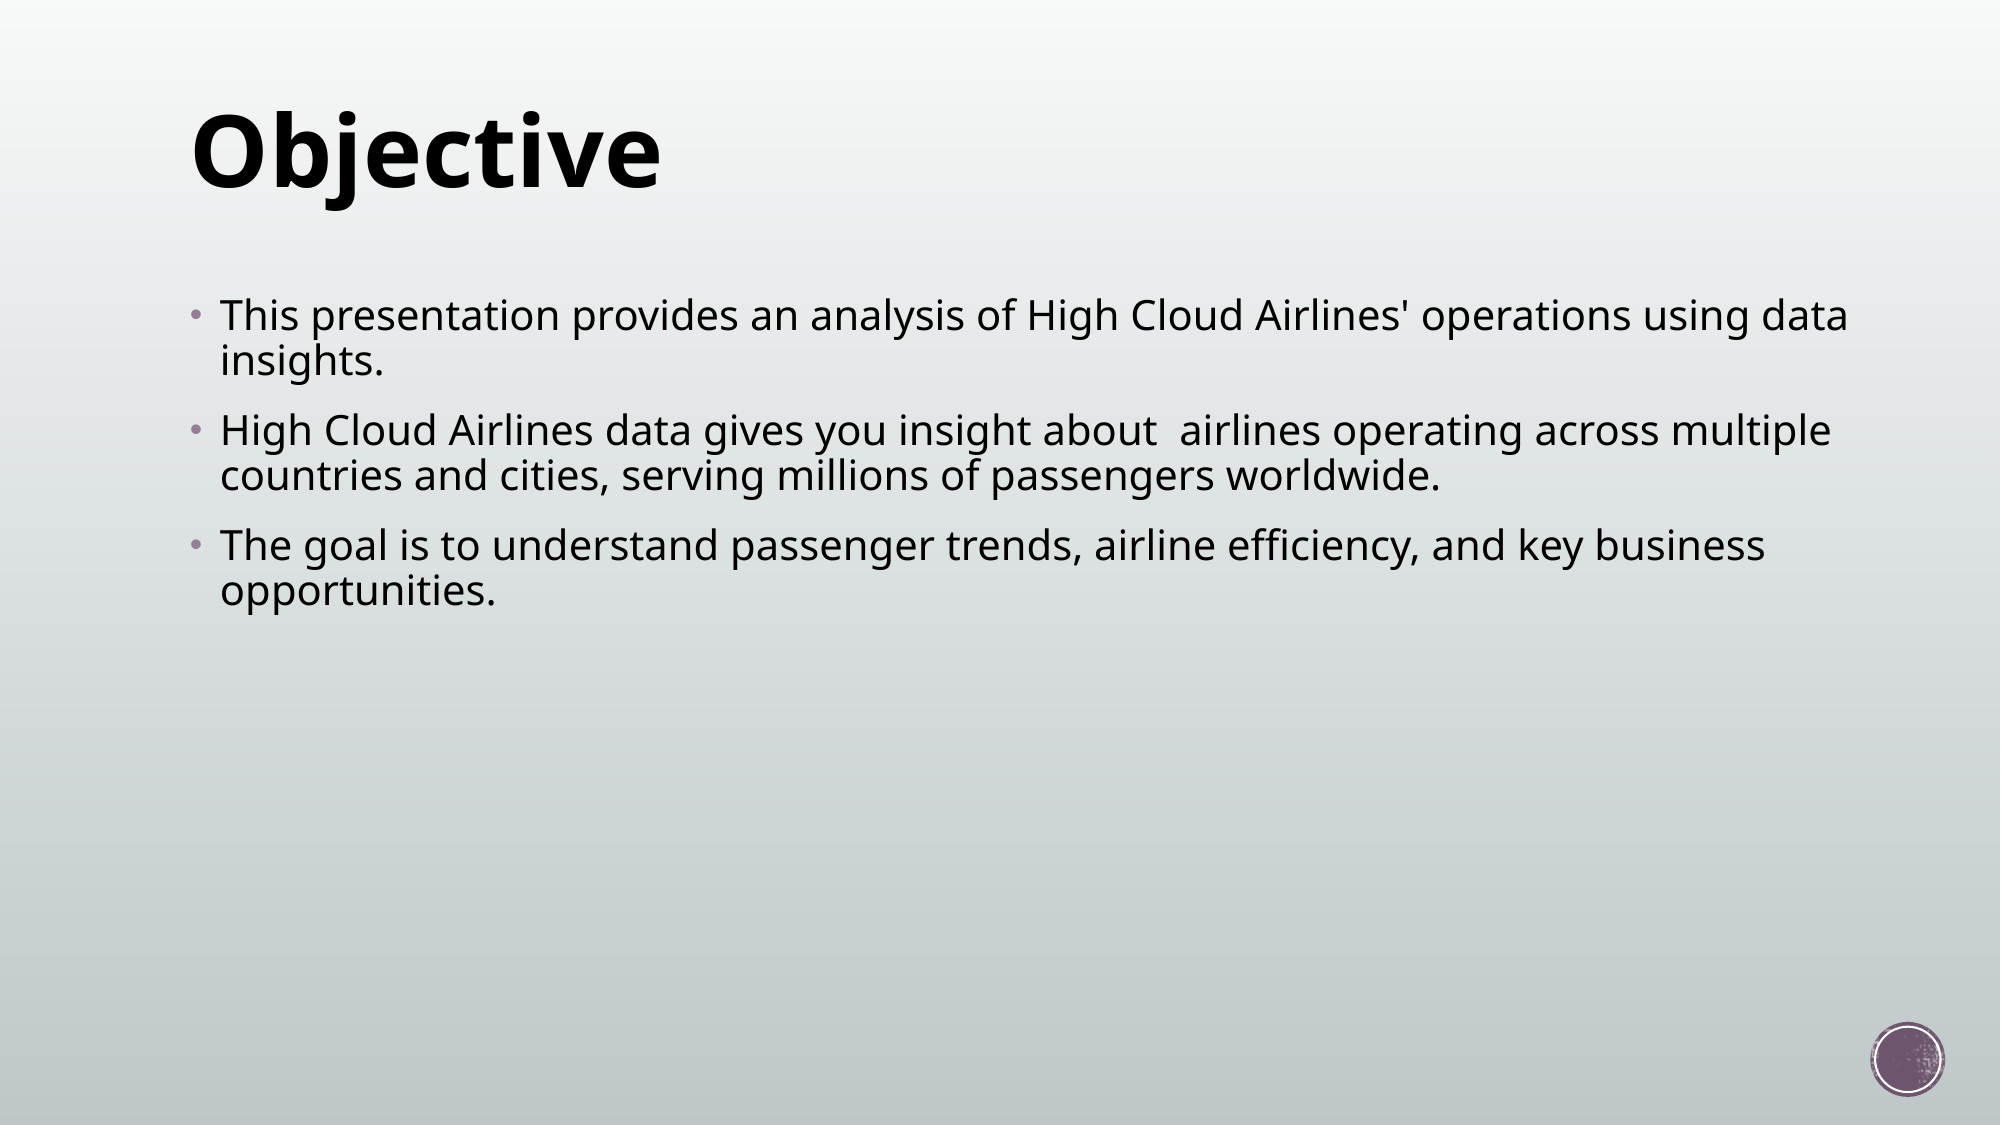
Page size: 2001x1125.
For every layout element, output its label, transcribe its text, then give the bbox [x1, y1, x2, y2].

list This presentation provides an analysis of High Cloud Airlines' operations using data insights. High Cloud Airlines data gives you insight about airlines operating across multiple countries and cities, serving millions of passengers worldwide. The goal is to understand passenger trends, airline efficiency, and key business opportunities. [174, 287, 1874, 953]
title Objective [174, 23, 1825, 287]
